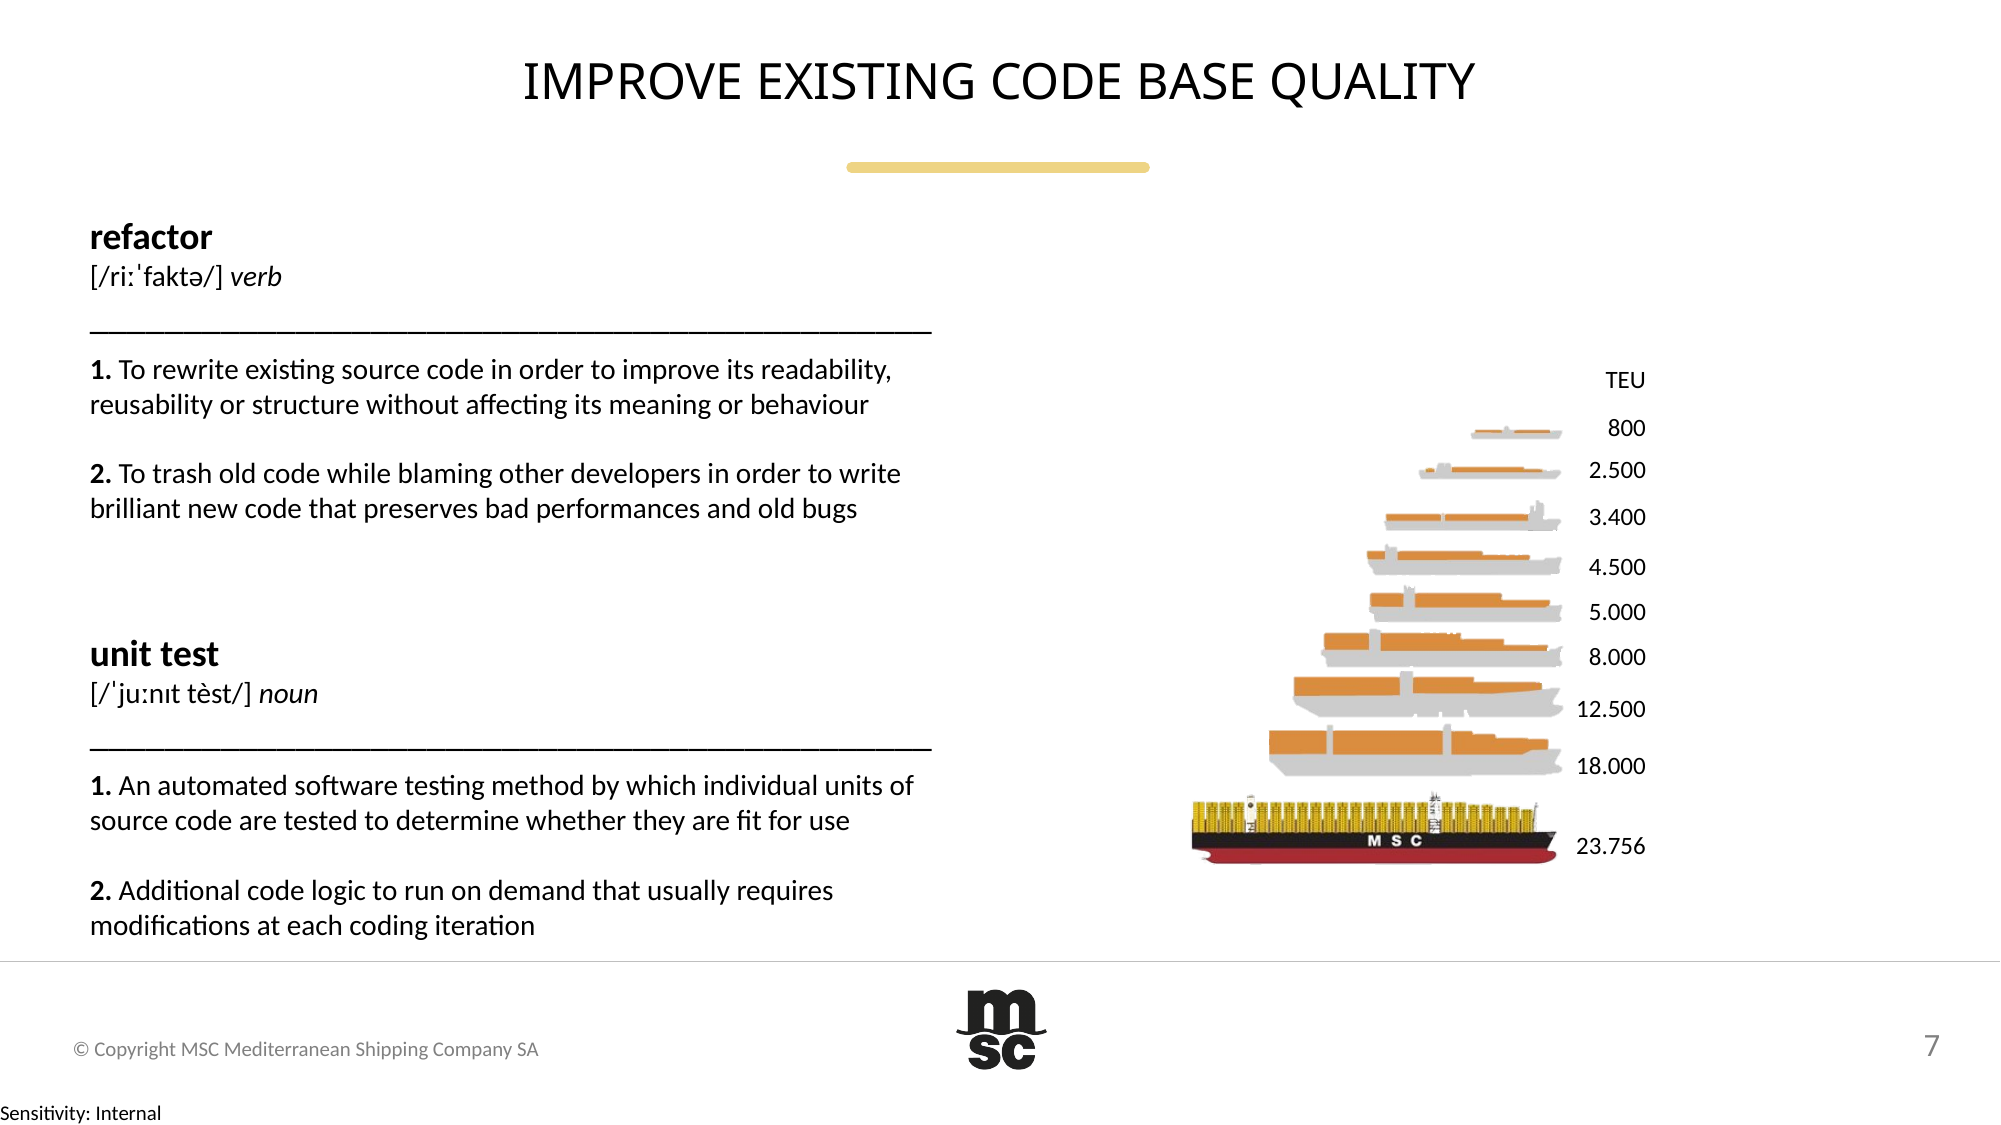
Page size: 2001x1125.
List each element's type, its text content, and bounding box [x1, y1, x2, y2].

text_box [1169, 355, 1779, 888]
picture [932, 955, 1071, 1105]
title Improve existing code base quality [68, 0, 1931, 168]
footer © Copyright MSC Mediterranean Shipping Company SA [57, 1027, 663, 1079]
text_box unit test [/ˈjuːnɪt tèst/] noun _____________________________________________ 1. An automated software testing method by which individual units of source code are tested to determine whether they are fit for use 2. Additional code logic to run on demand that usually requires modifications at each coding iteration [74, 621, 954, 949]
text_box refactor [/riːˈfaktə/] verb _____________________________________________ 1. To rewrite existing source code in order to improve its readability, reusability or structure without affecting its meaning or behaviour 2. To trash old code while blaming other developers in order to write brilliant new code that preserves bad performances and old bugs [74, 205, 954, 533]
slide_number 7 [1879, 1019, 1956, 1070]
